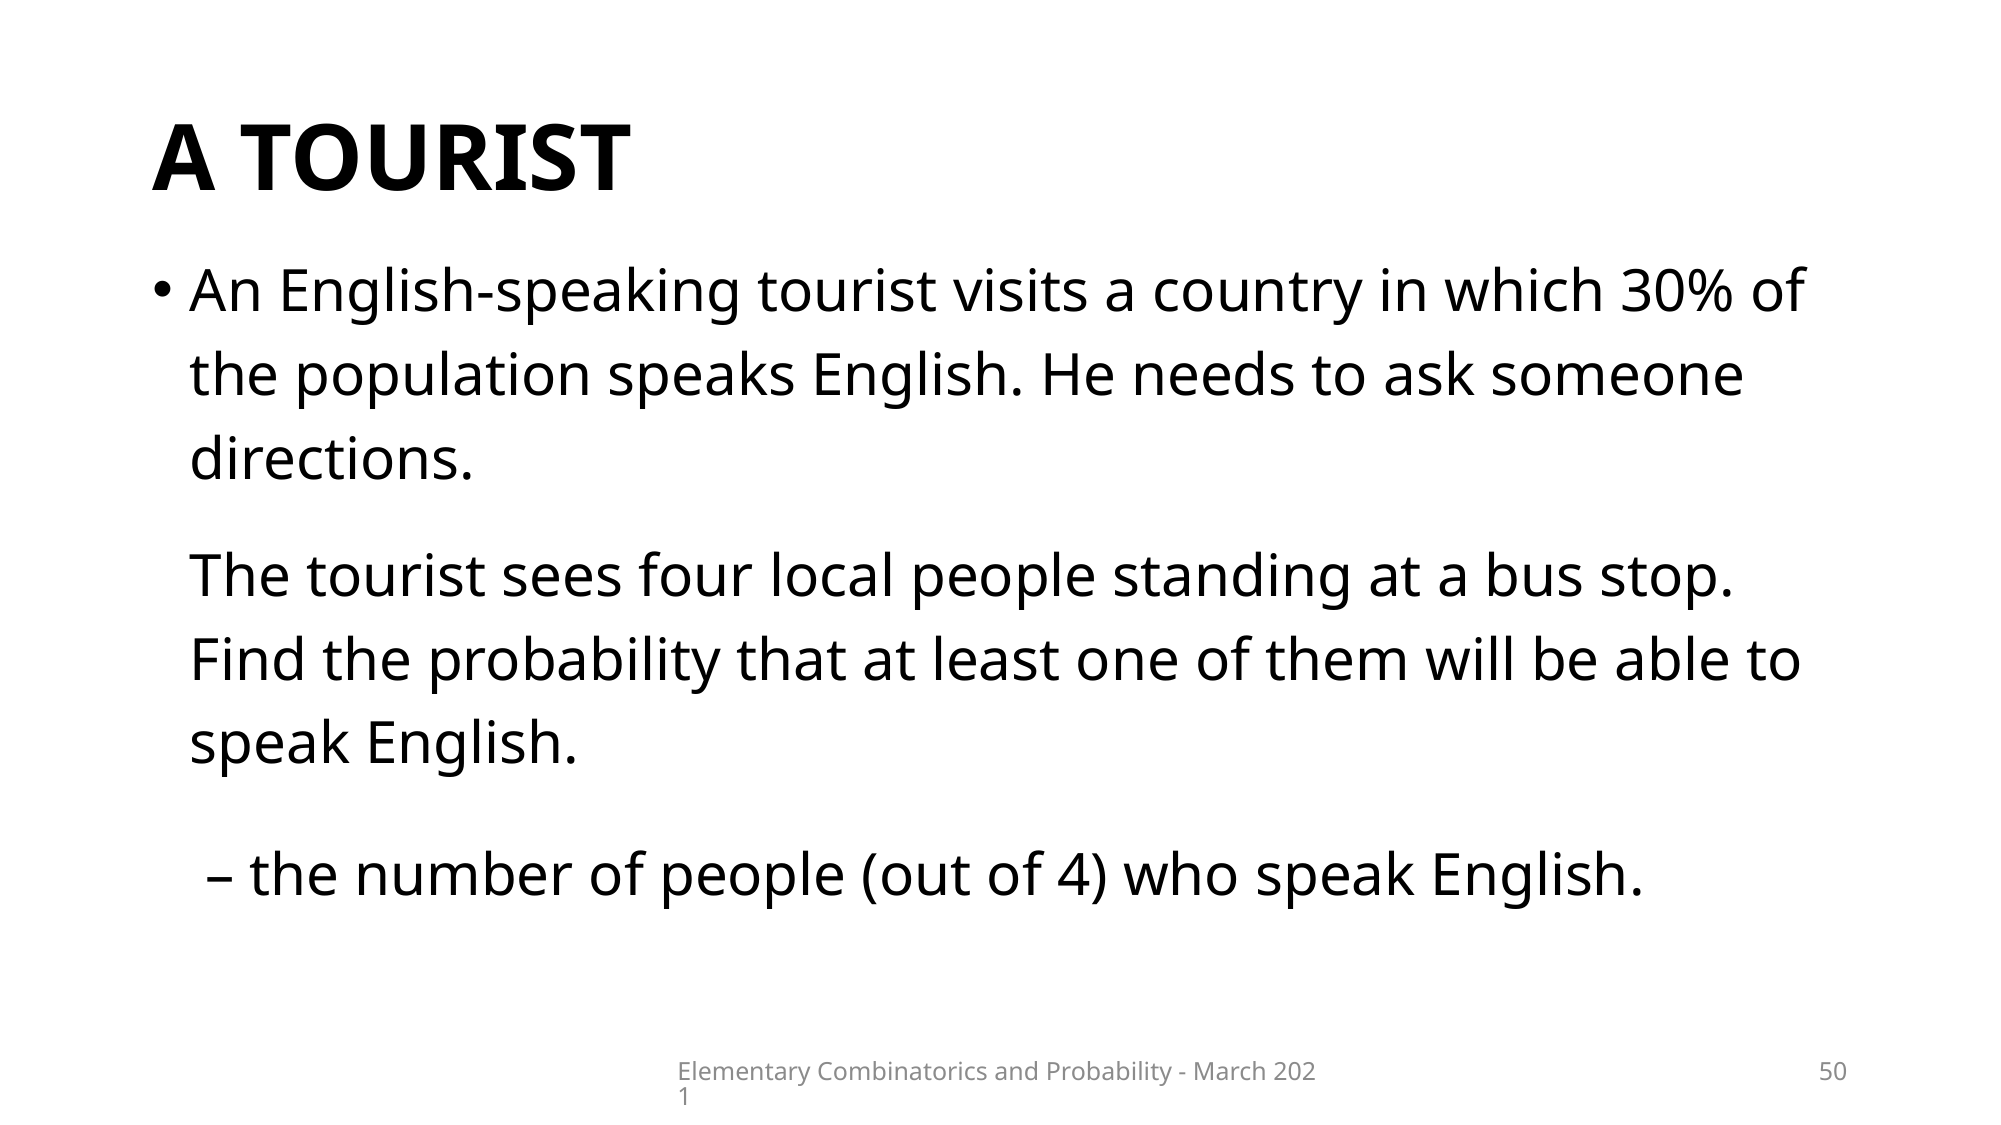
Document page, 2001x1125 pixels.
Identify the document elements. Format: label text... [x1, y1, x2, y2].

footer Elementary Combinatorics and Probability - March 2021 [662, 1042, 1338, 1103]
slide_number 50 [1412, 1042, 1863, 1103]
title A Tourist [137, 52, 1863, 270]
